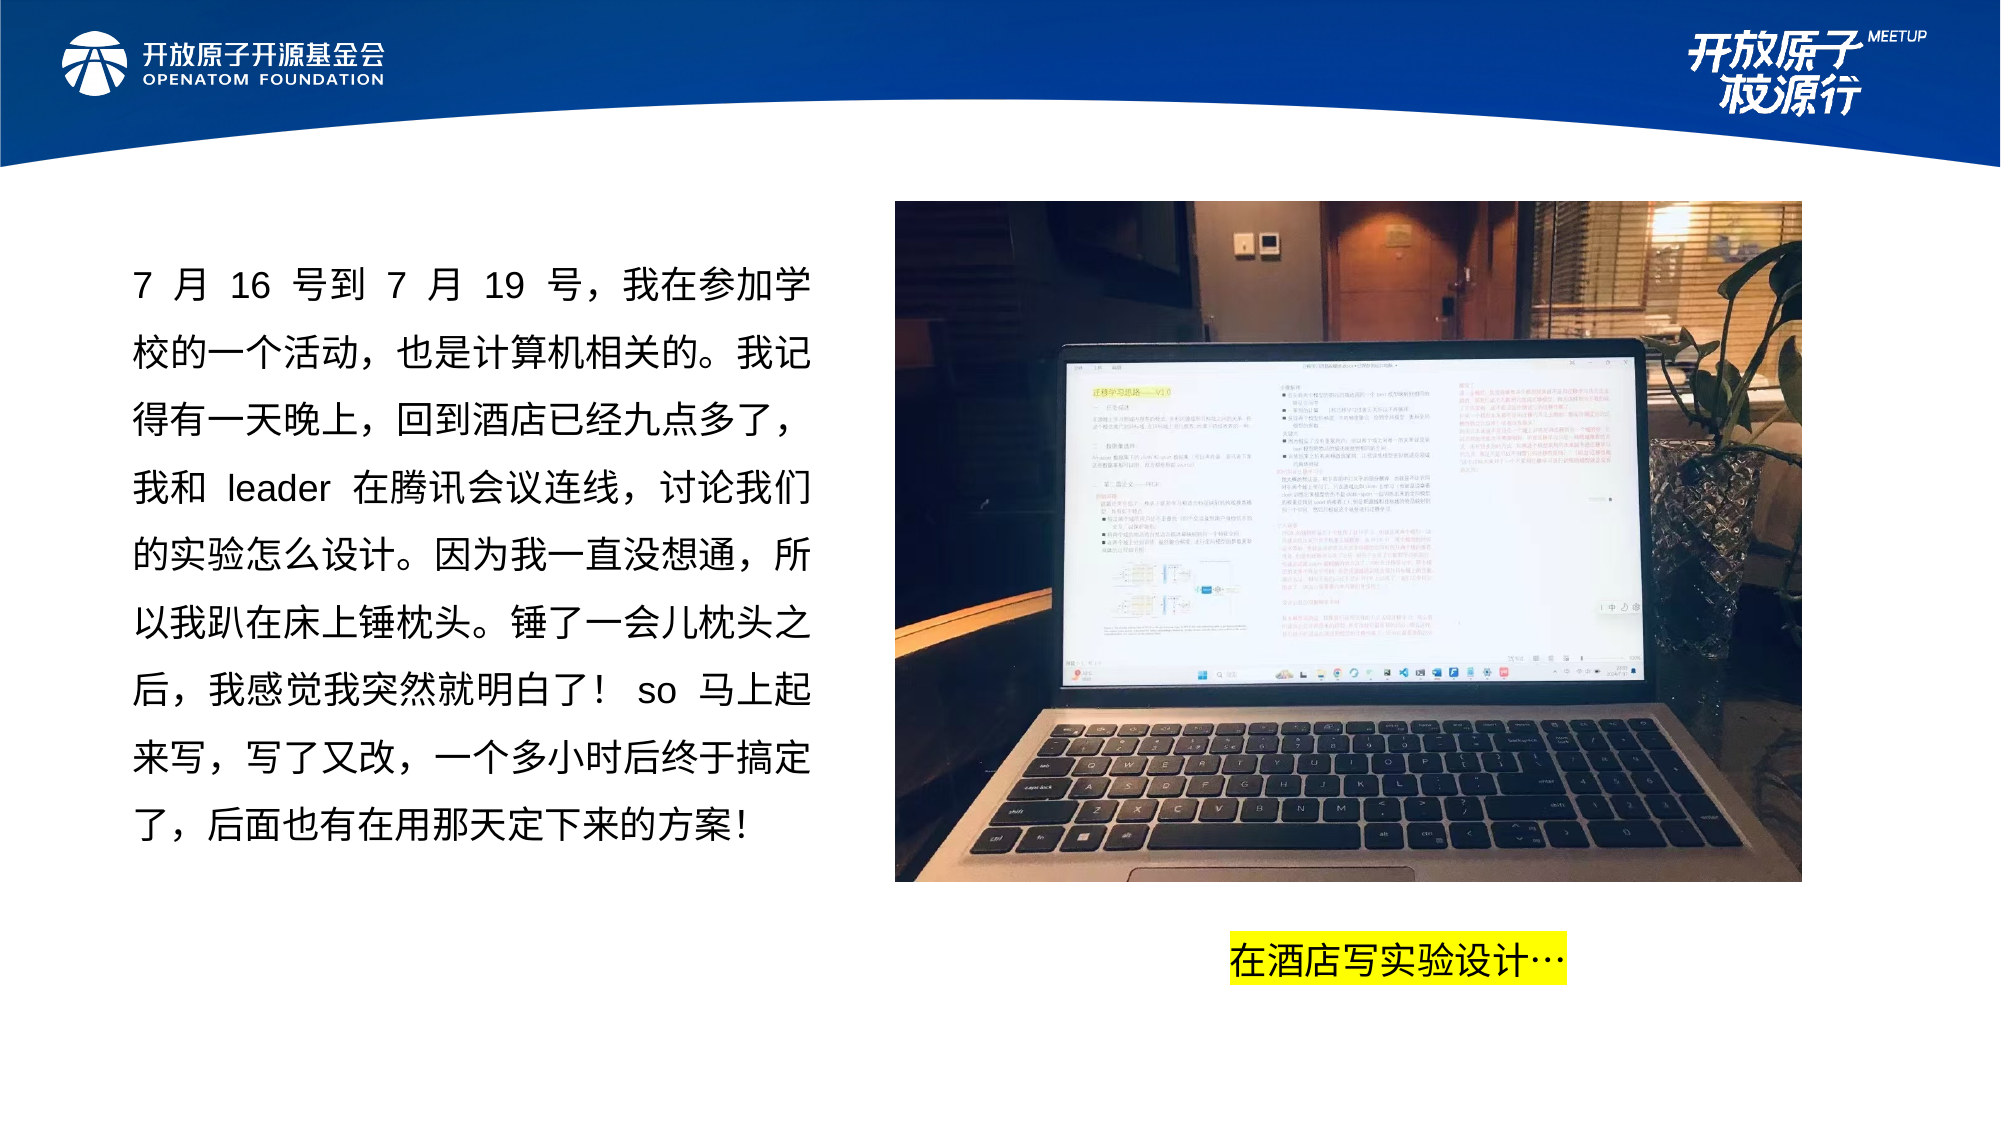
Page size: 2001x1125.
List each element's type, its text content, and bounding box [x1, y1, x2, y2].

text_box 在酒店写实验设计… [1214, 906, 1594, 989]
picture [895, 201, 1803, 882]
text_box 7 月 16 号到 7 月 19 号，我在参加学校的一个活动，也是计算机相关的。我记得有一天晚上，回到酒店已经九点多了，我和 leader 在腾讯会议连线，讨论我们的实验怎么设计。因为我一直没想通，所以我趴在床上锤枕头。锤了一会儿枕头之后，我感觉我突然就明白了！so 马上起来写，写了又改，一个多小时后终于搞定了，后面也有在用那天定下来的方案！ [117, 231, 827, 854]
picture [0, 0, 2001, 174]
